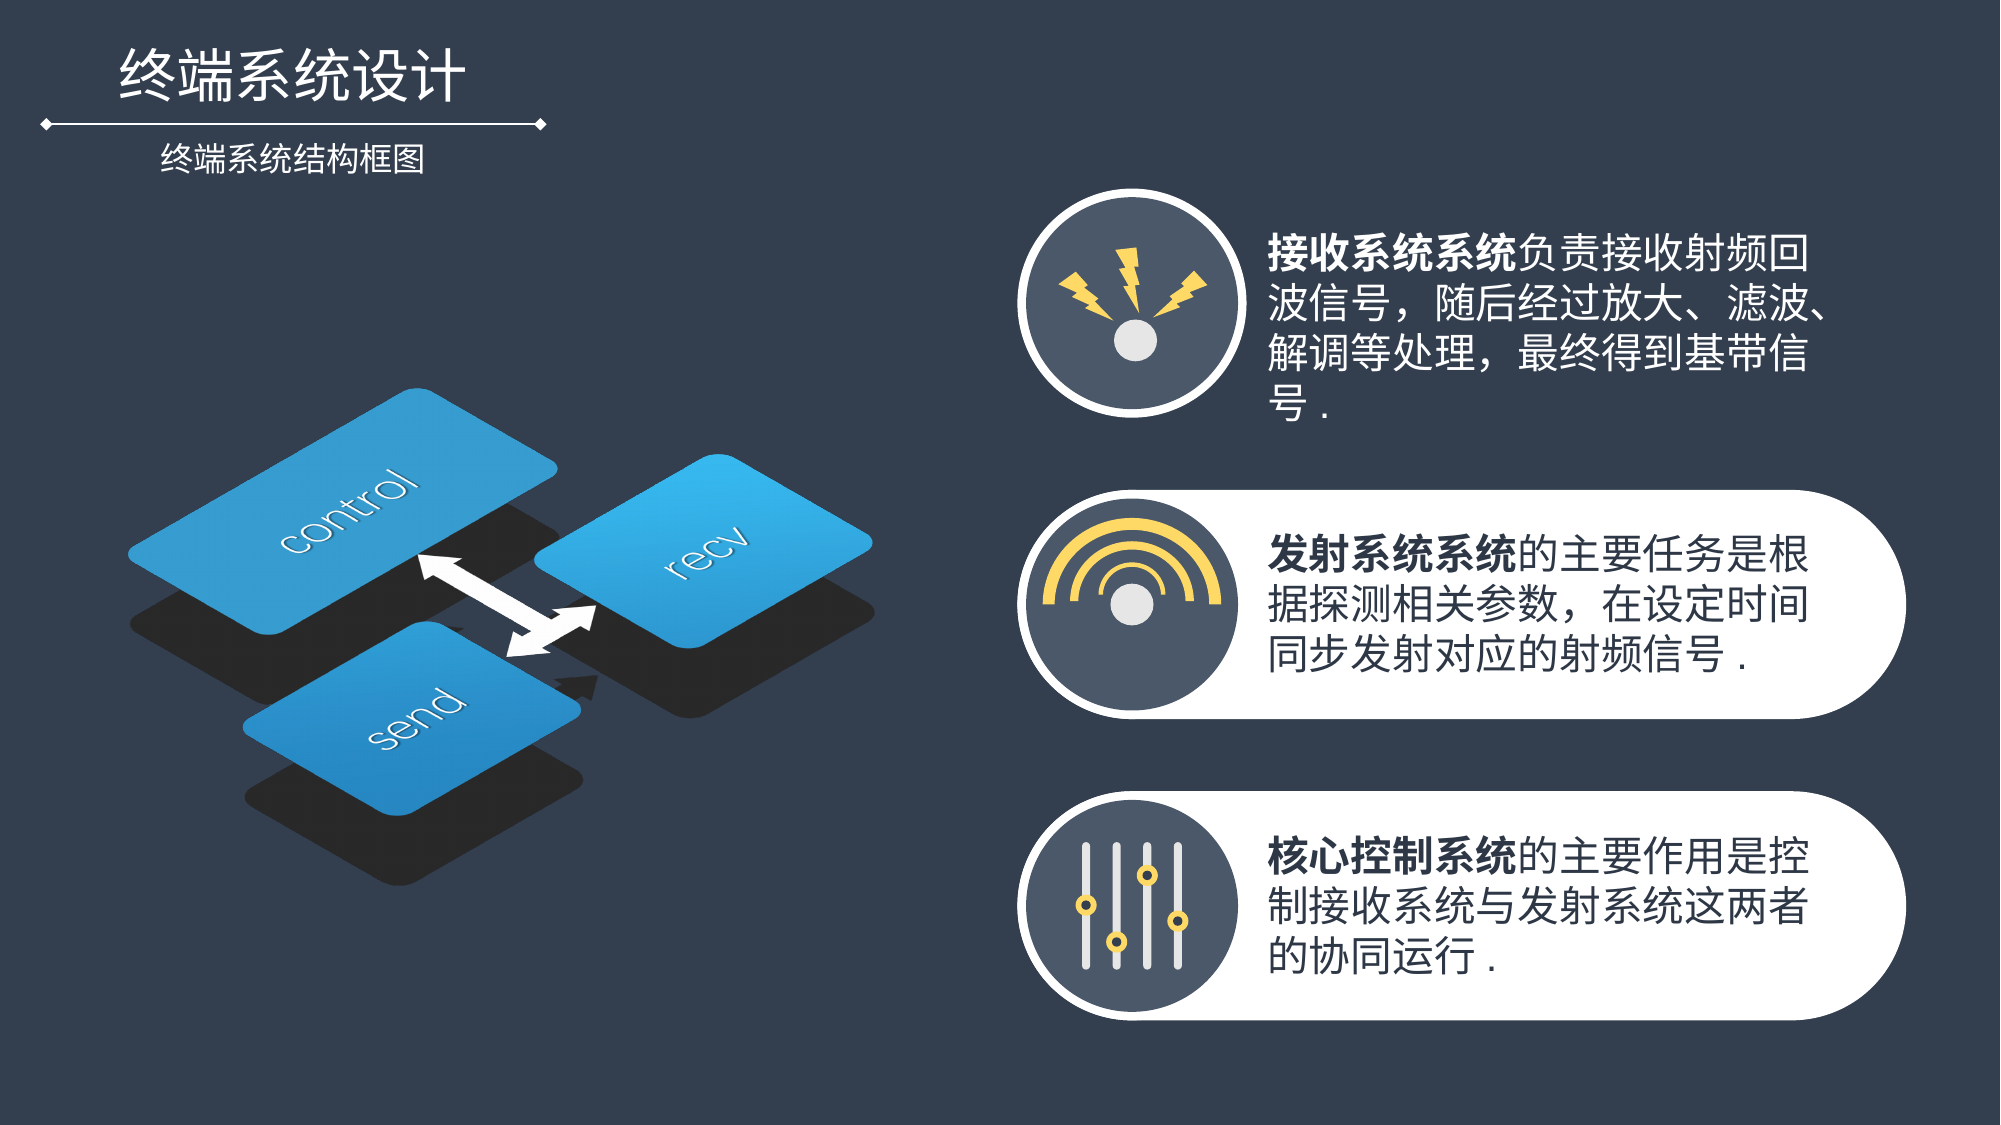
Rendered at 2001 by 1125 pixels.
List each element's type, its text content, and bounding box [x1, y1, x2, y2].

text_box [1017, 791, 1907, 1021]
text_box [1016, 256, 1026, 350]
text_box [1086, 187, 1178, 197]
picture [118, 382, 885, 892]
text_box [1042, 517, 1222, 692]
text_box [46, 36, 541, 180]
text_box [1017, 489, 1907, 720]
text_box 接收系统系统负责接收射频回波信号，随后经过放大、滤波、解调等处理，最终得到基带信号. [1252, 219, 1866, 434]
text_box [1239, 259, 1248, 347]
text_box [1075, 842, 1189, 970]
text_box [1026, 197, 1239, 410]
text_box [1087, 410, 1177, 419]
